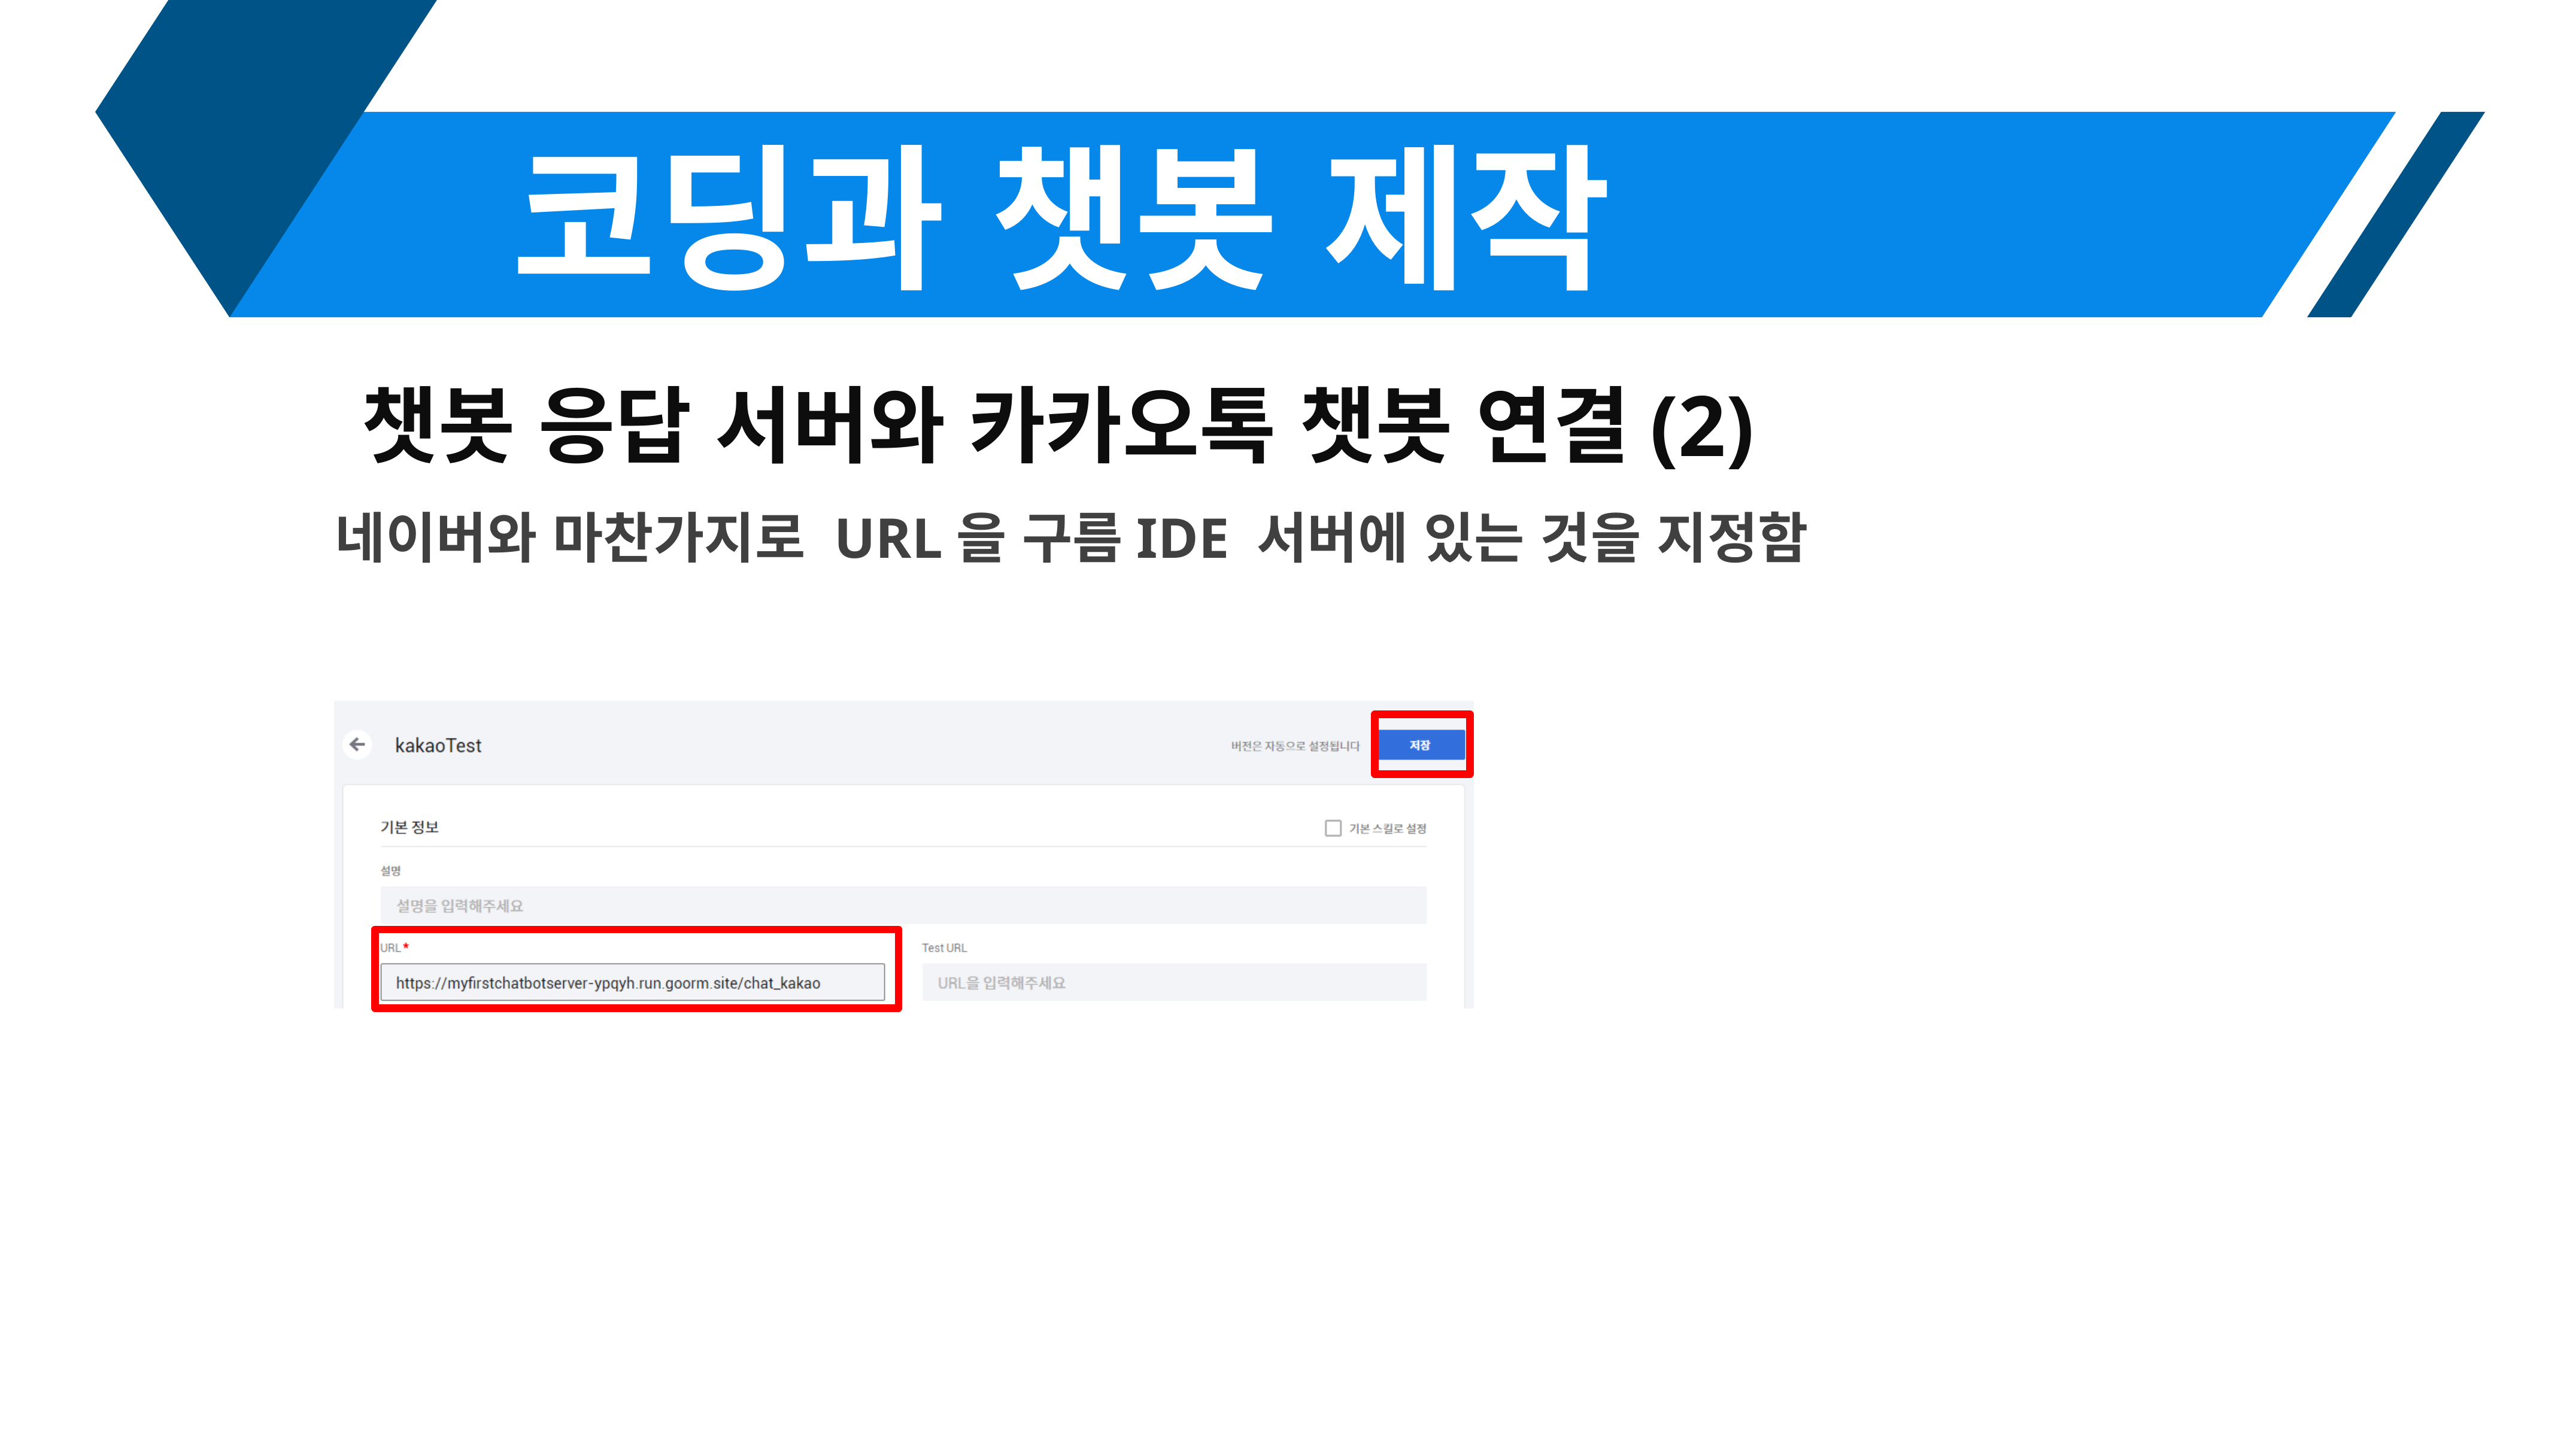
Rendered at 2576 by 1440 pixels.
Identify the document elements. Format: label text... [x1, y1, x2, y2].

text_box [230, 111, 2396, 318]
picture [334, 701, 1474, 1008]
text_box 챗봇 응답 서버와 카카오톡 챗봇 연결(2) [362, 372, 1755, 473]
text_box [2307, 111, 2486, 318]
text_box 네이버와 마찬가지로 URL을 구름IDE 서버에 있는 것을 지정함 [335, 503, 1809, 569]
text_box [95, 0, 437, 318]
text_box 코딩과 챗봇 제작 [512, 119, 1612, 308]
